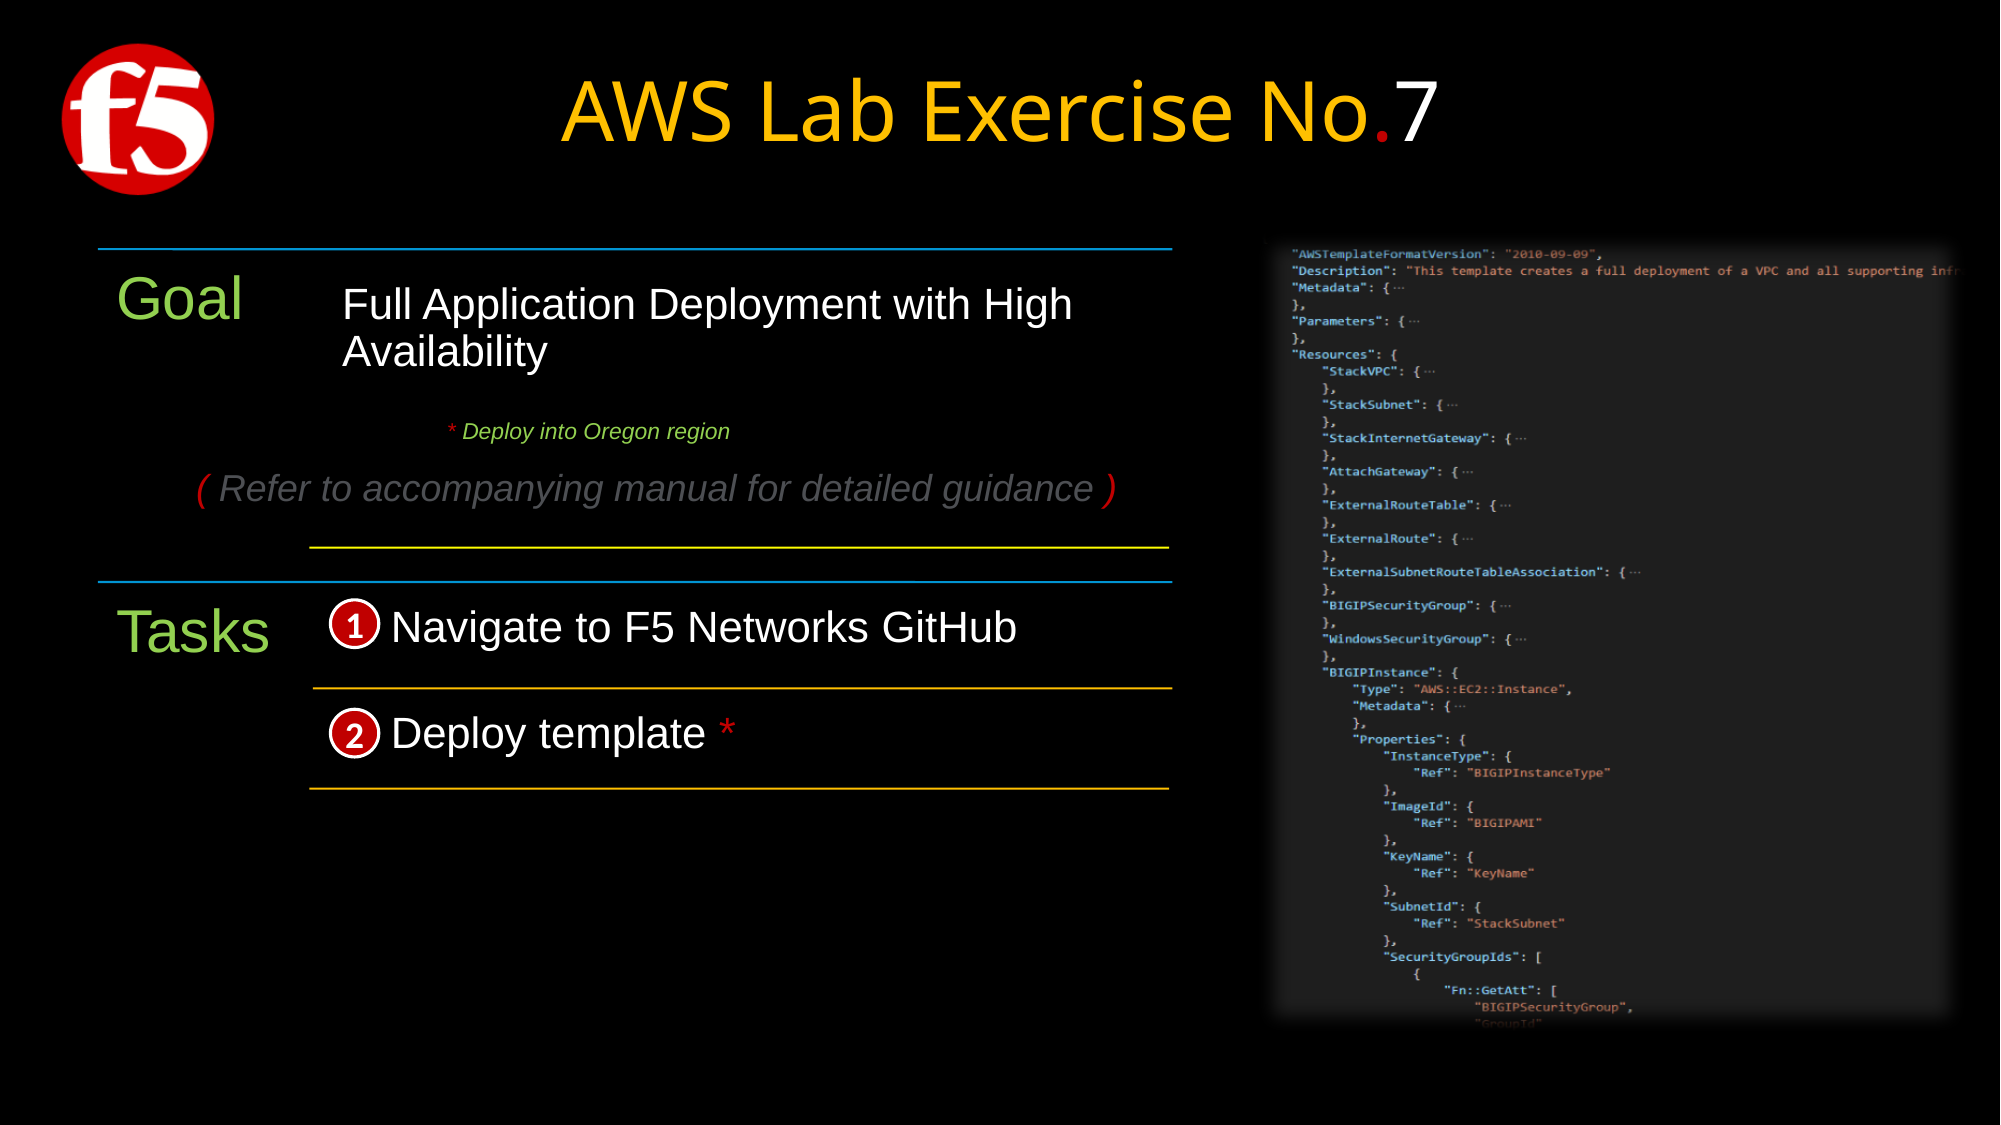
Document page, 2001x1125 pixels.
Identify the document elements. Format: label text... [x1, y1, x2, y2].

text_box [97, 249, 1173, 1000]
text_box AWS Lab Exercise No.7 [487, 43, 1517, 194]
picture [1255, 229, 1968, 1035]
picture [51, 34, 225, 208]
